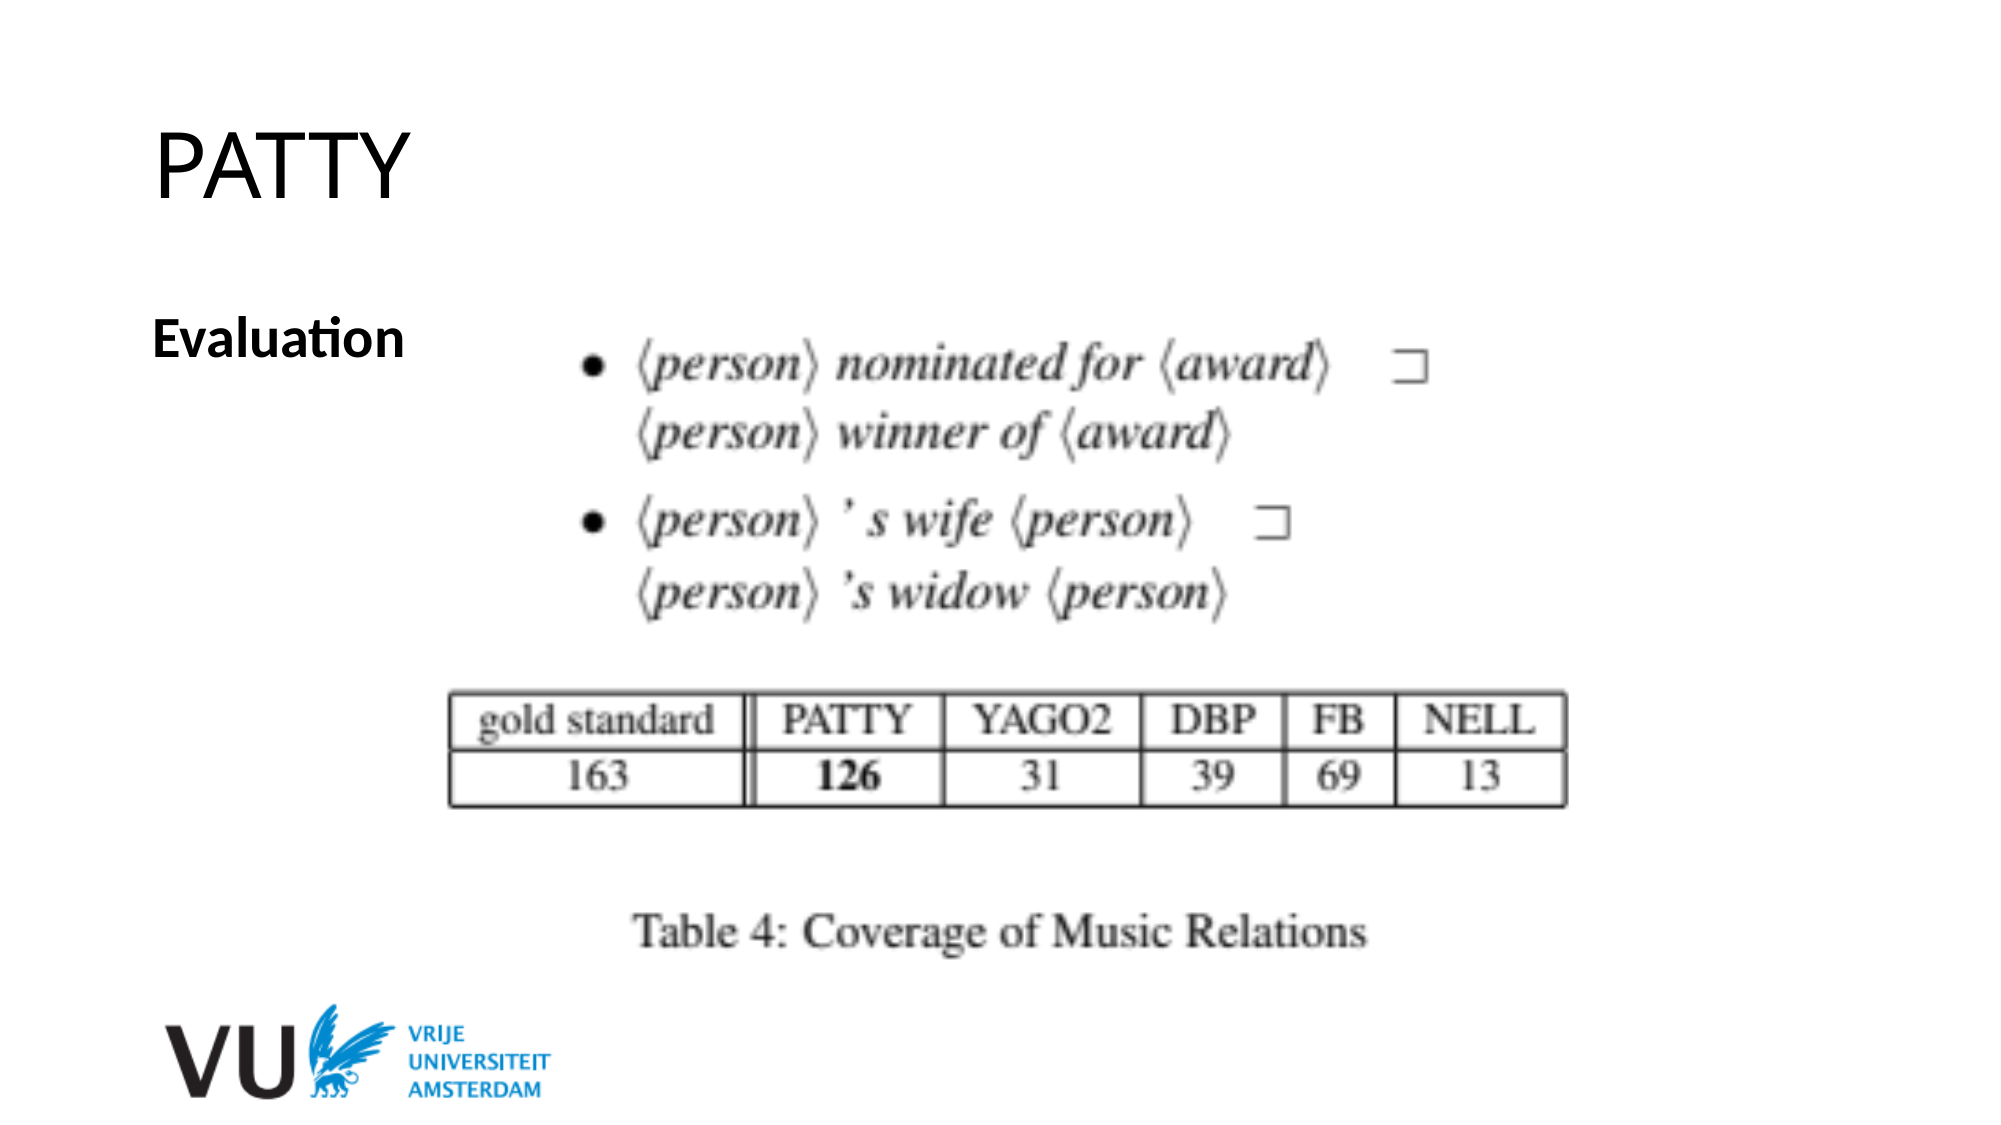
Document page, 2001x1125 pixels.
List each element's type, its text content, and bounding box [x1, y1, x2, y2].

picture [430, 664, 1569, 964]
list Evaluation [137, 299, 1863, 1014]
picture [555, 324, 1445, 641]
title PATTY [137, 59, 1863, 278]
